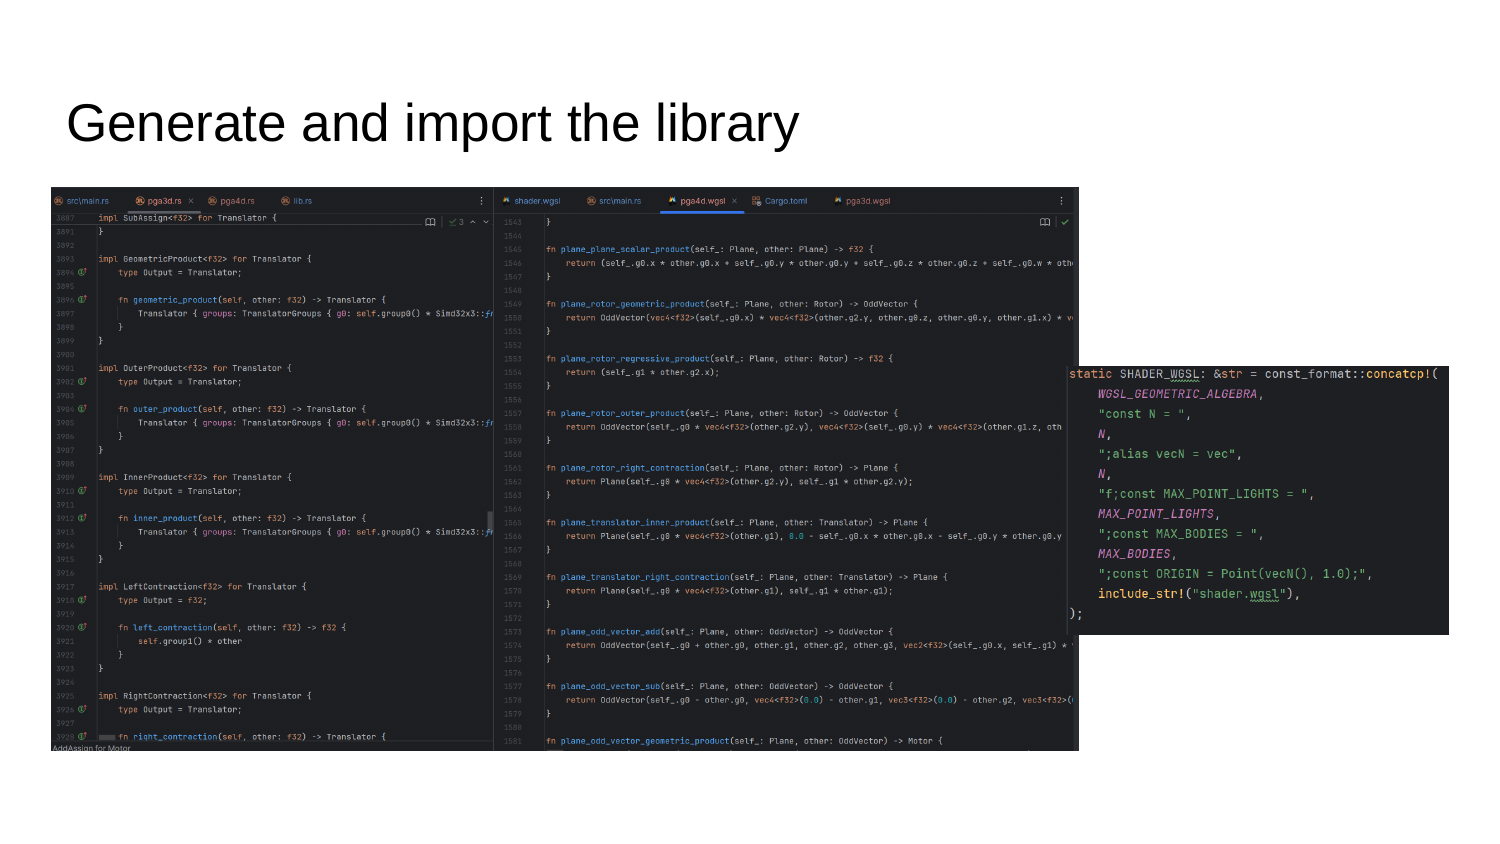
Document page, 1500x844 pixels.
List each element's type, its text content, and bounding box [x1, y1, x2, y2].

picture [50, 187, 1450, 752]
title Generate and import the library [51, 72, 1449, 167]
